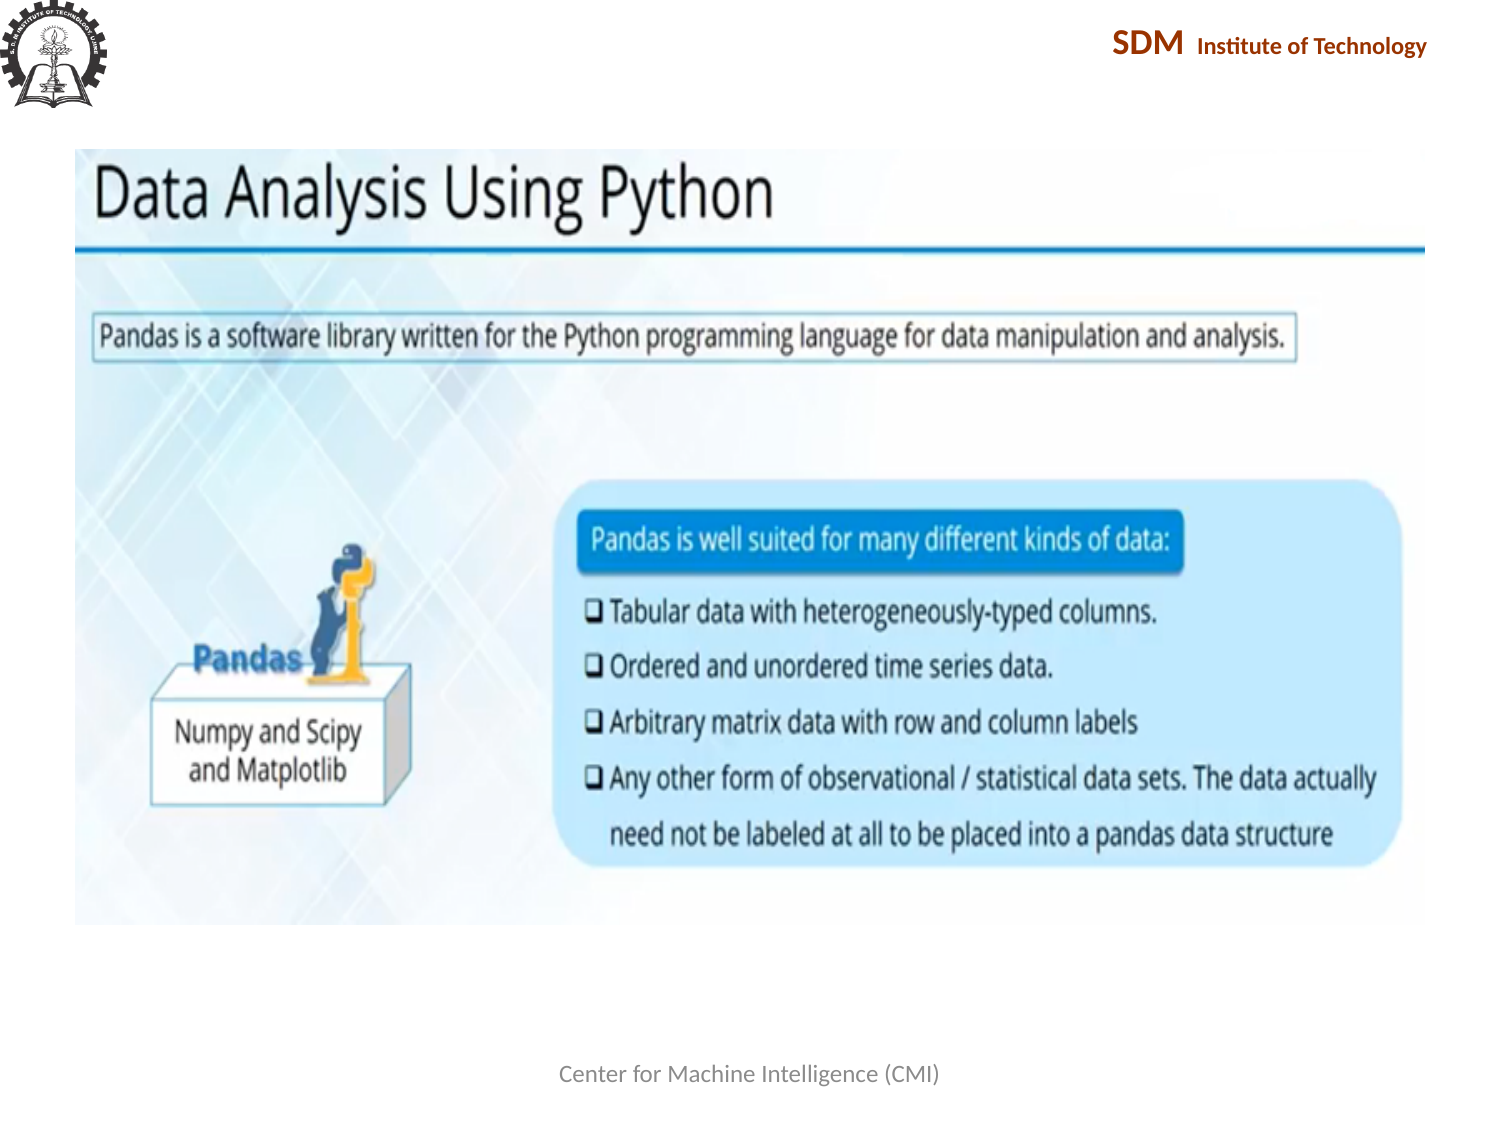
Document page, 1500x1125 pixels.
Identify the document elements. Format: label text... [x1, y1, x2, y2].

picture [0, 0, 107, 108]
footer Center for Machine Intelligence (CMI) [512, 1042, 988, 1103]
picture [74, 149, 1426, 926]
